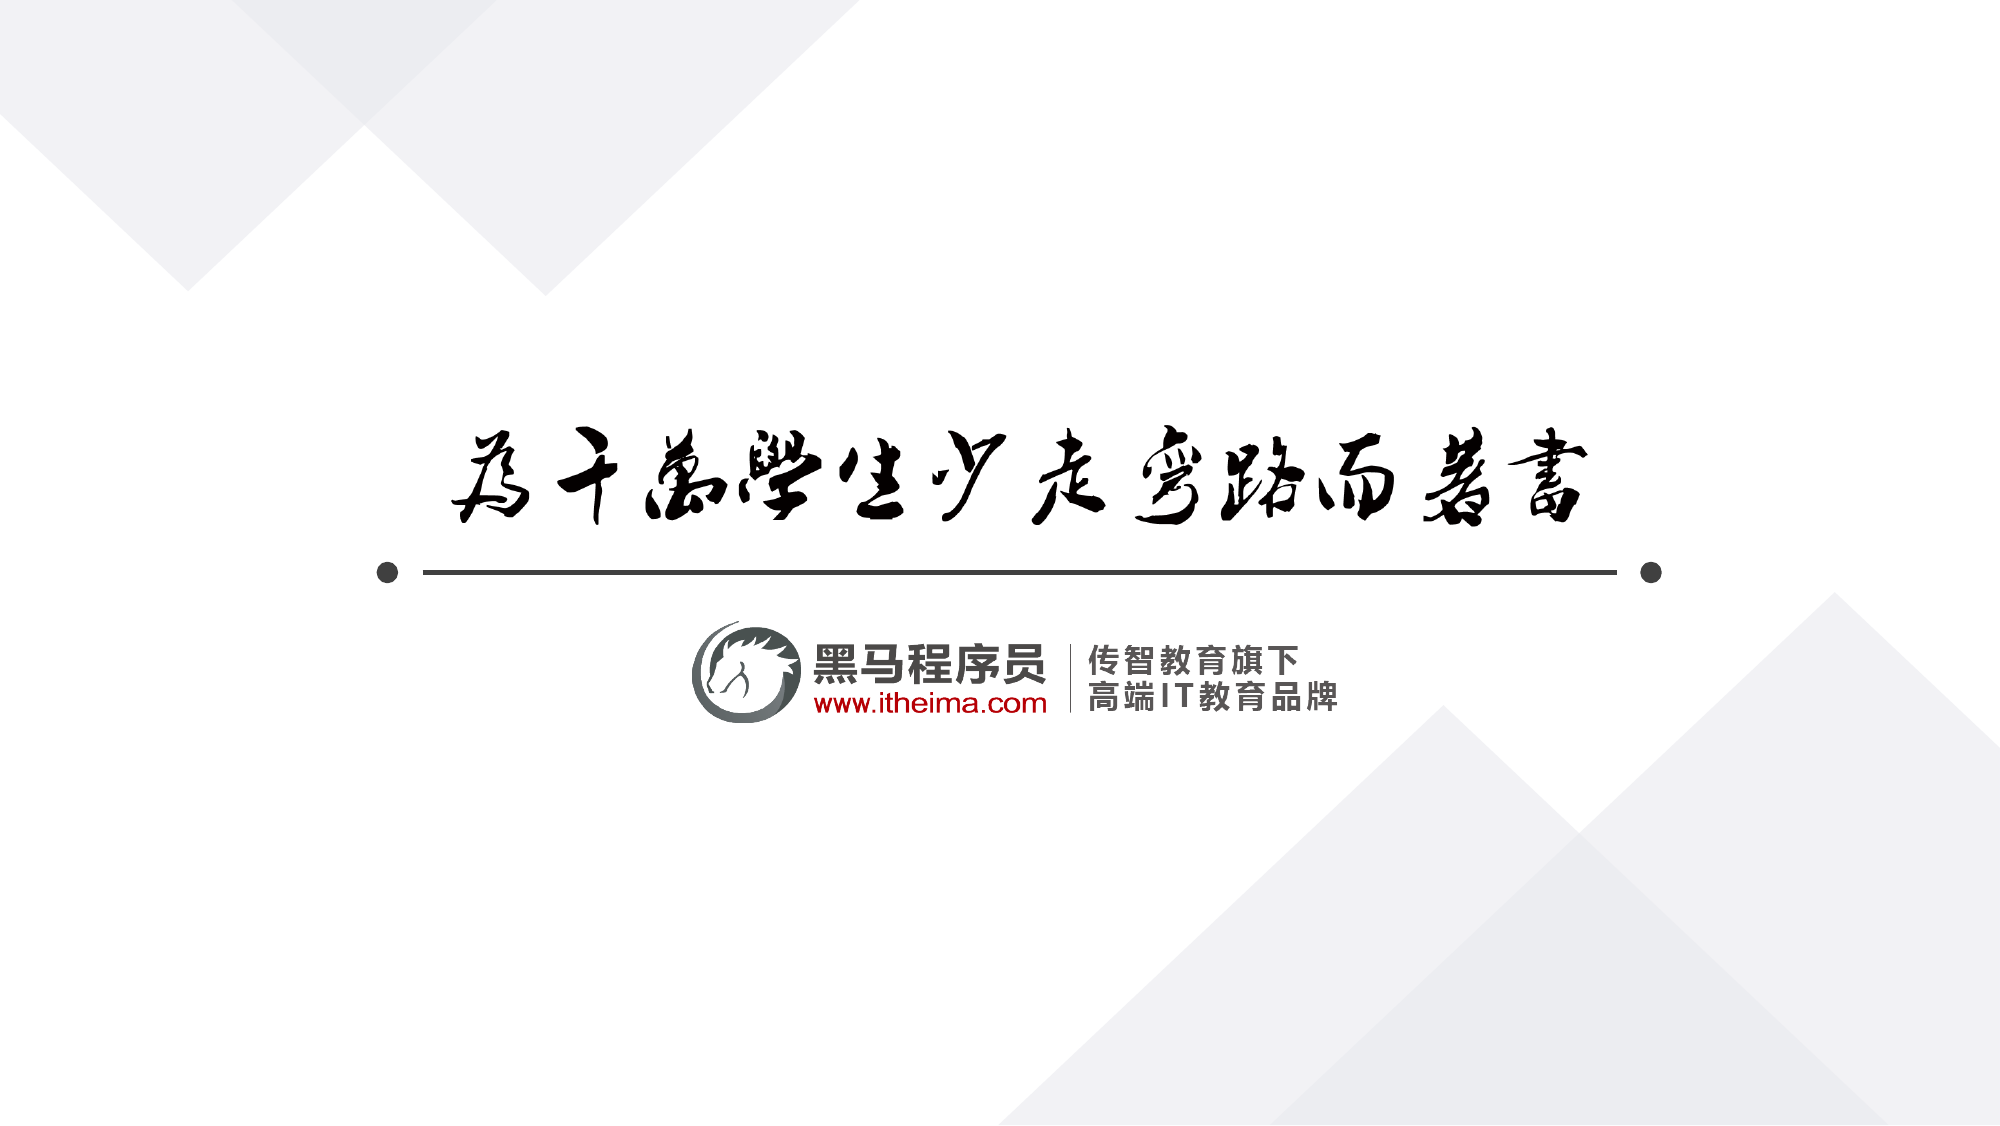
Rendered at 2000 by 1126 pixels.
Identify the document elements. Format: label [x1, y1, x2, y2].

picture [406, 411, 1642, 723]
